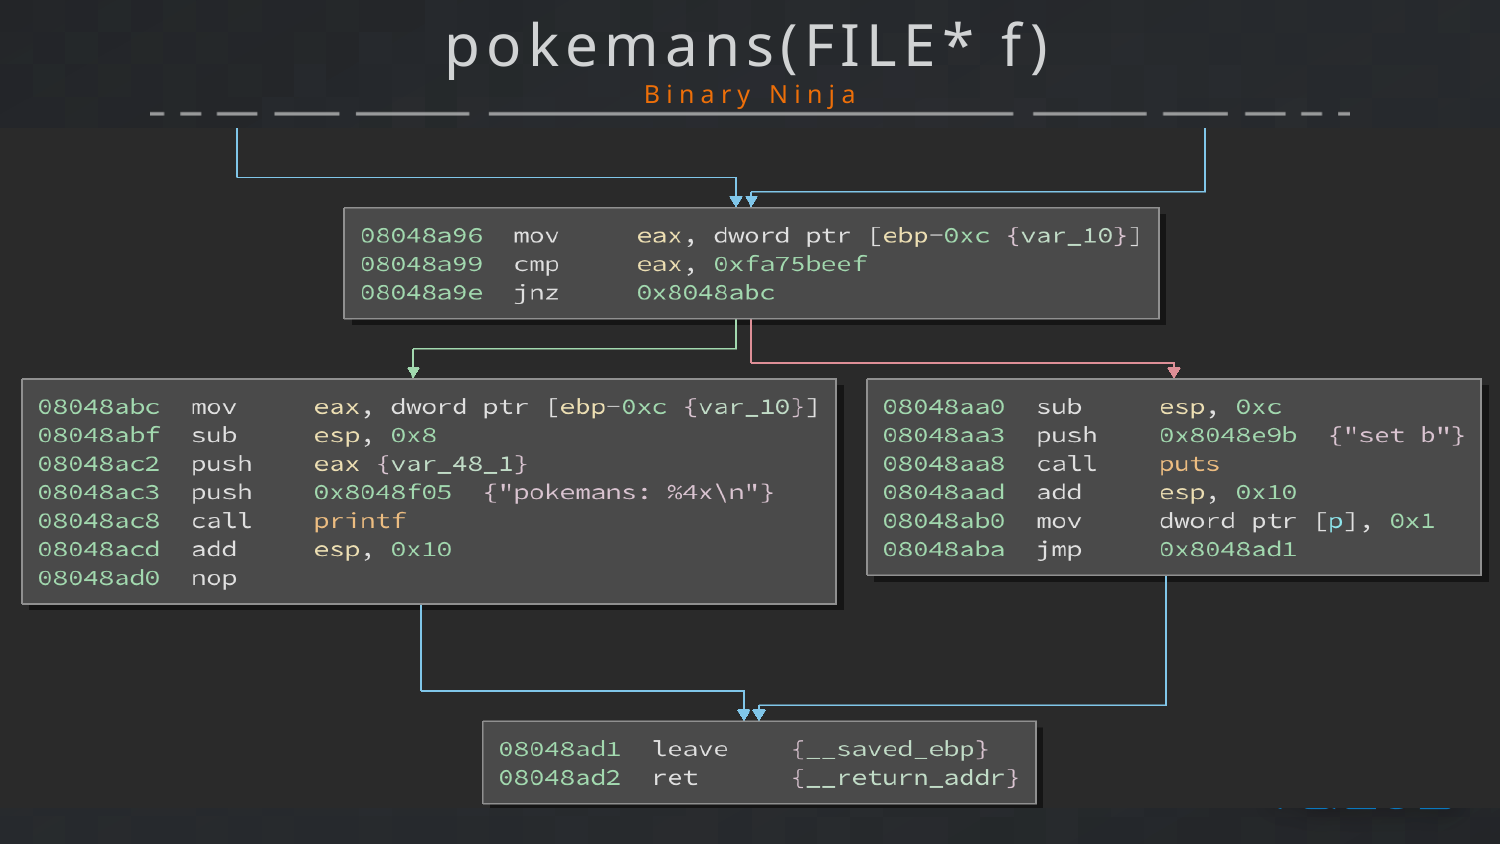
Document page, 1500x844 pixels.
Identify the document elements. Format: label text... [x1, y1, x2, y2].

title pokemans(FILE* f) Binary Ninja [75, 0, 1425, 126]
picture [0, 128, 1500, 809]
